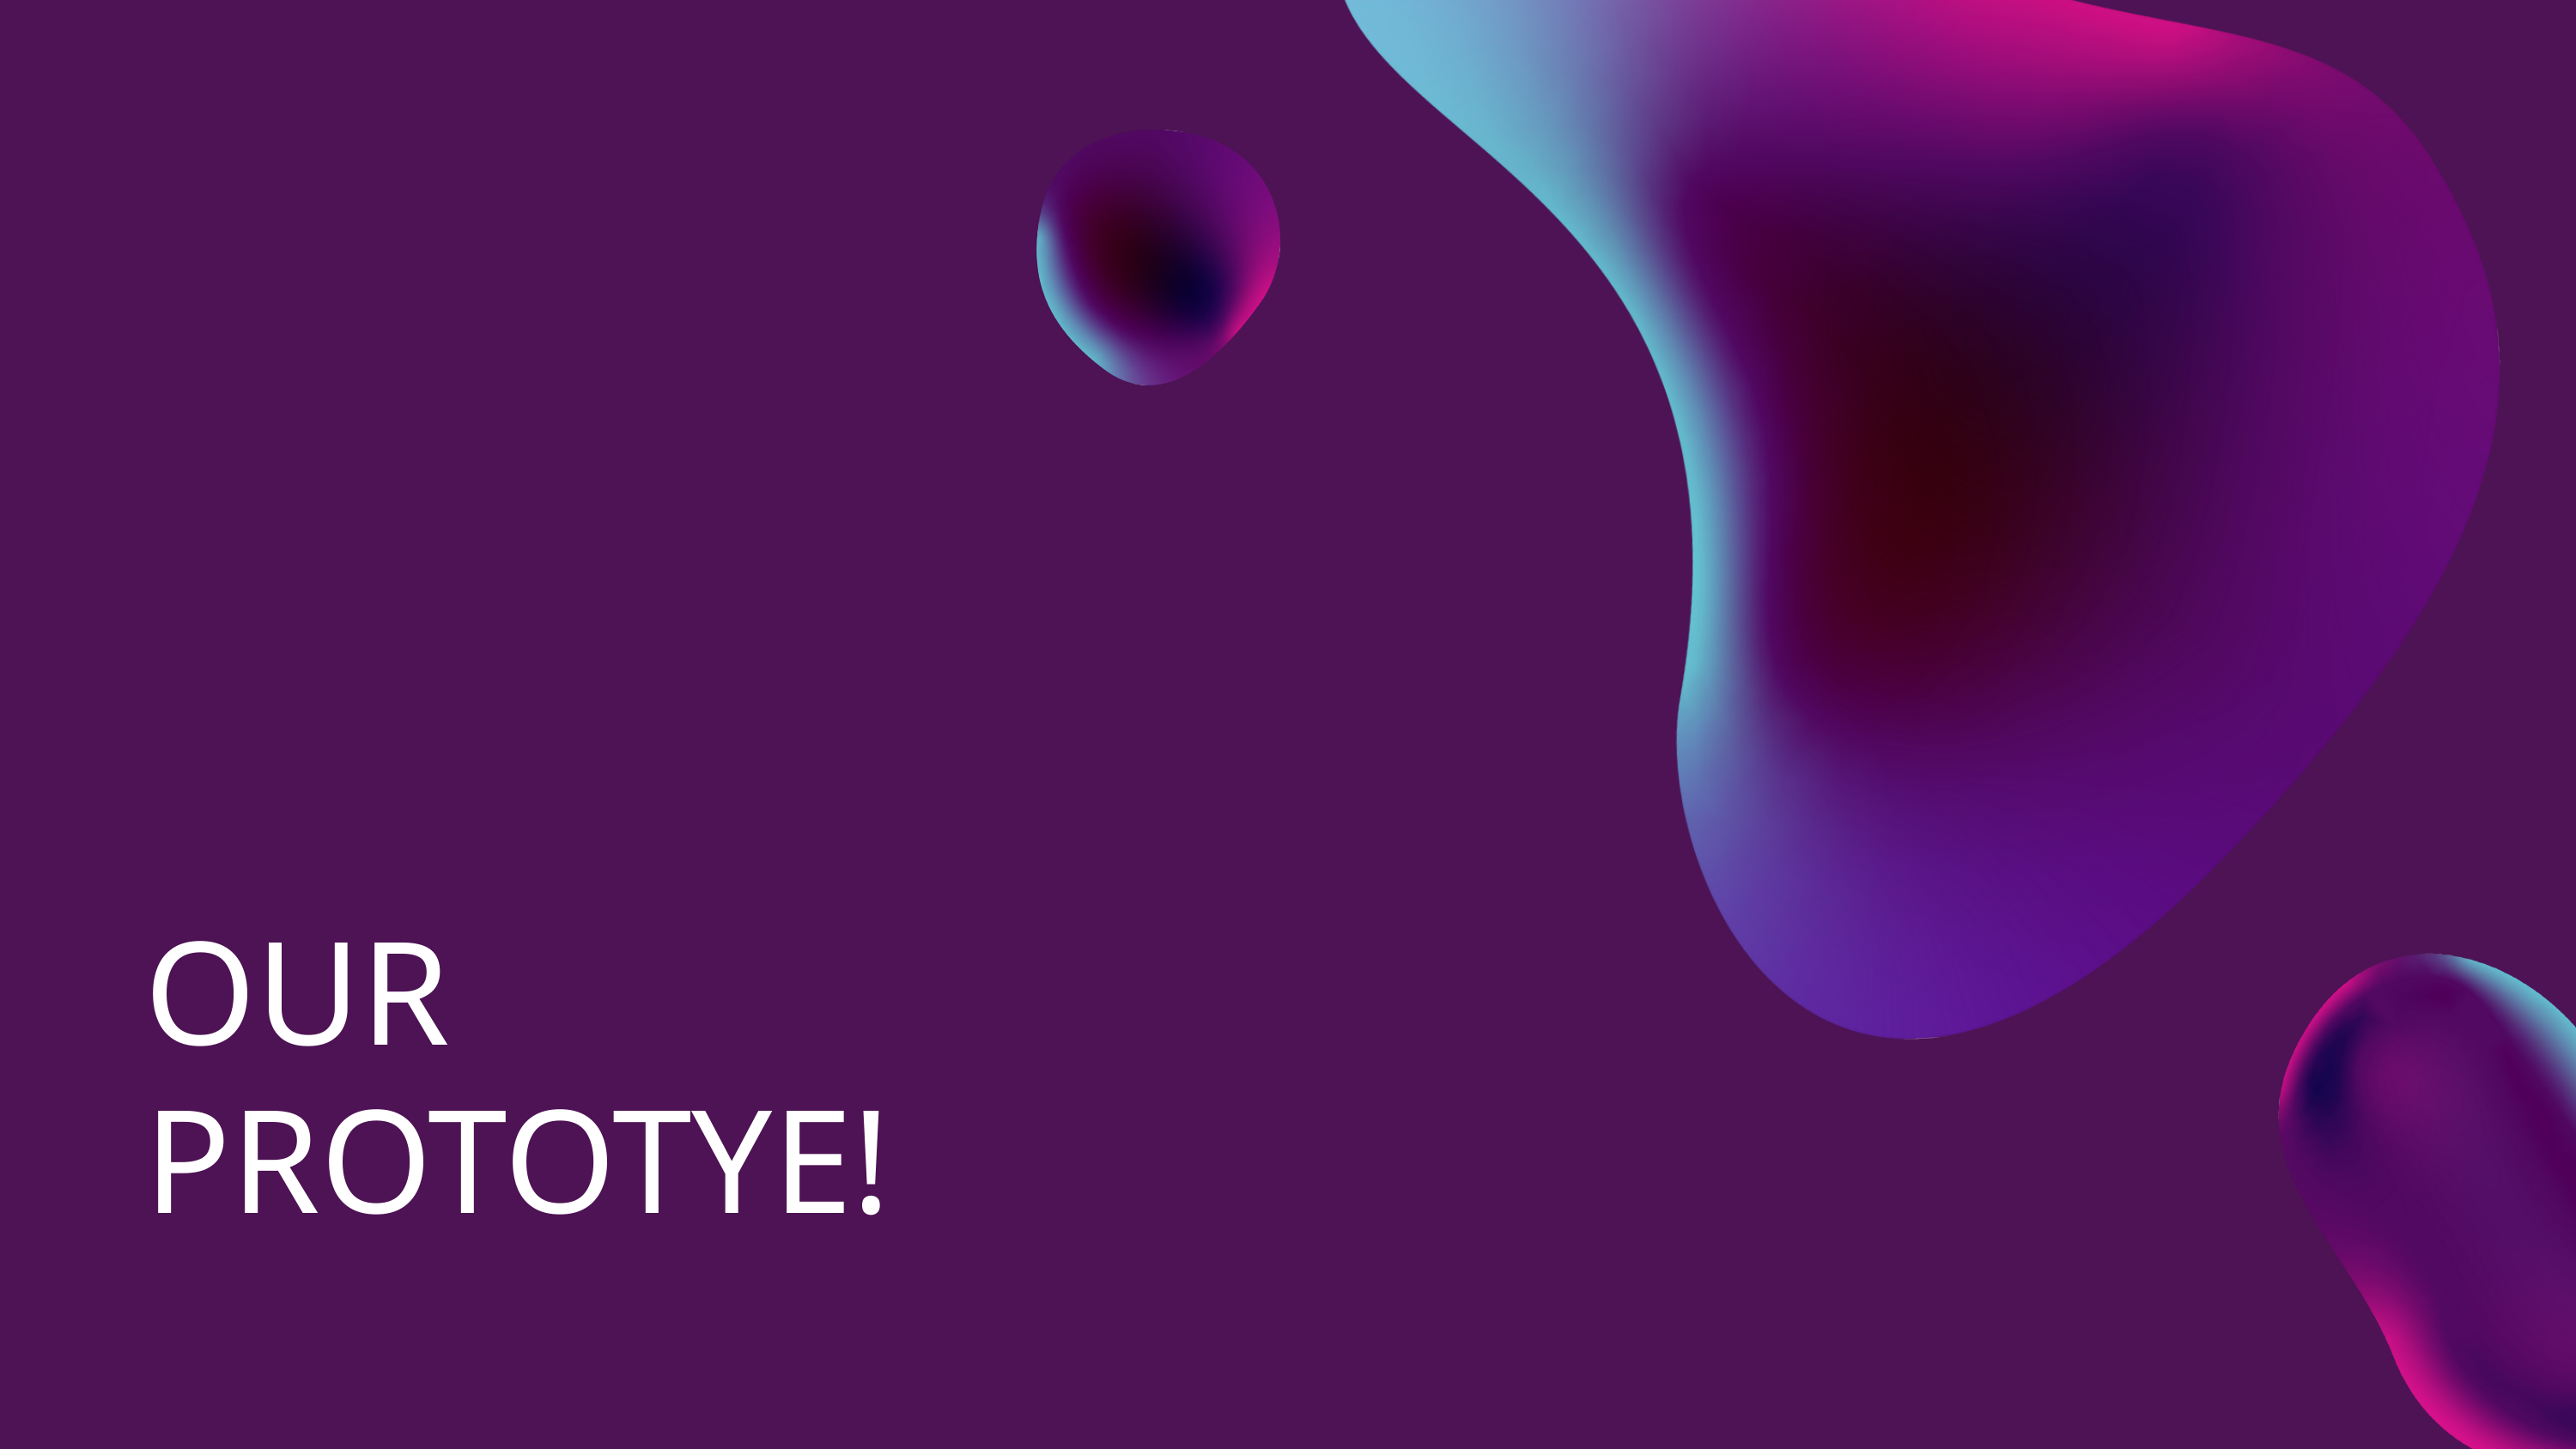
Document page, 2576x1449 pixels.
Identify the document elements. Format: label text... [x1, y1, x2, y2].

picture [1023, 118, 1291, 397]
text_box OUR PROTOTYE! [144, 904, 1404, 1243]
picture [1294, 0, 2576, 1449]
